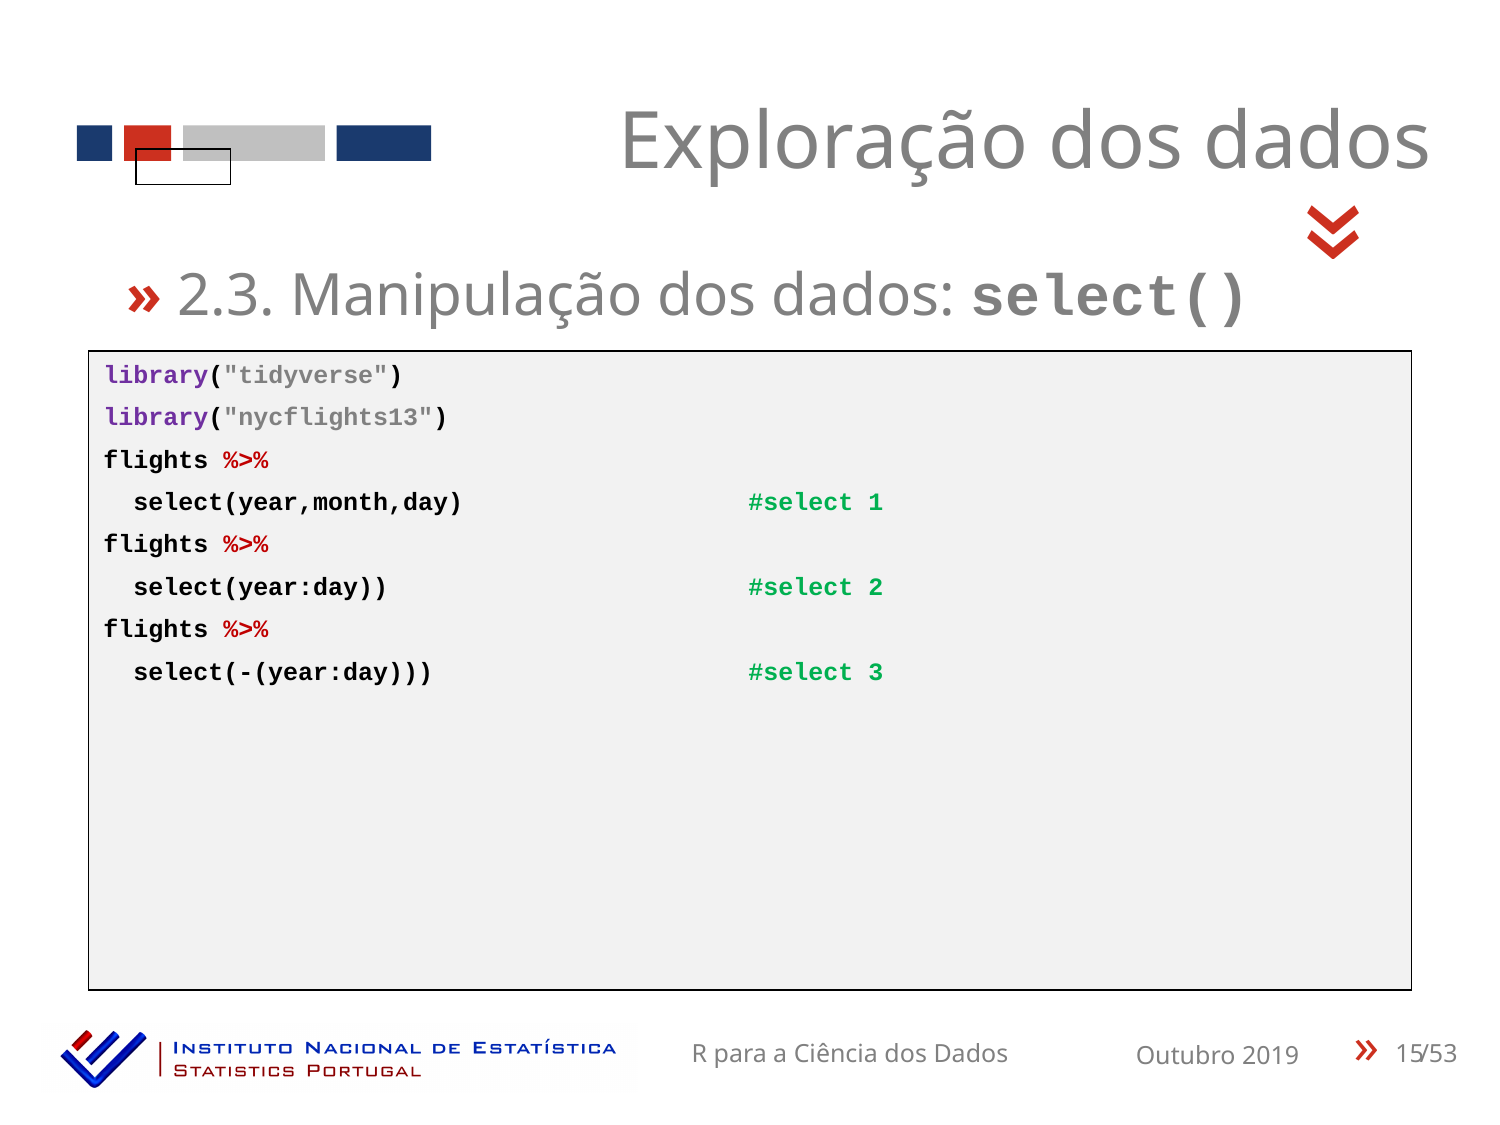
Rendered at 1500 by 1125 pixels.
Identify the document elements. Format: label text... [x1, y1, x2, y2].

text_box Exploração dos dados [454, 66, 1447, 207]
text_box 15 [1380, 1029, 1447, 1075]
text_box « [1234, 207, 1400, 280]
text_box » 2.3. Manipulação dos dados: select() [111, 249, 1376, 335]
text_box library("tidyverse") library("nycflights13") flights %>% select(year,month,day) #select 1 flights %>% select(year:day)) #select 2 flights %>% select(-(year:day))) #select 3 [88, 350, 1412, 990]
picture [41, 1023, 638, 1093]
